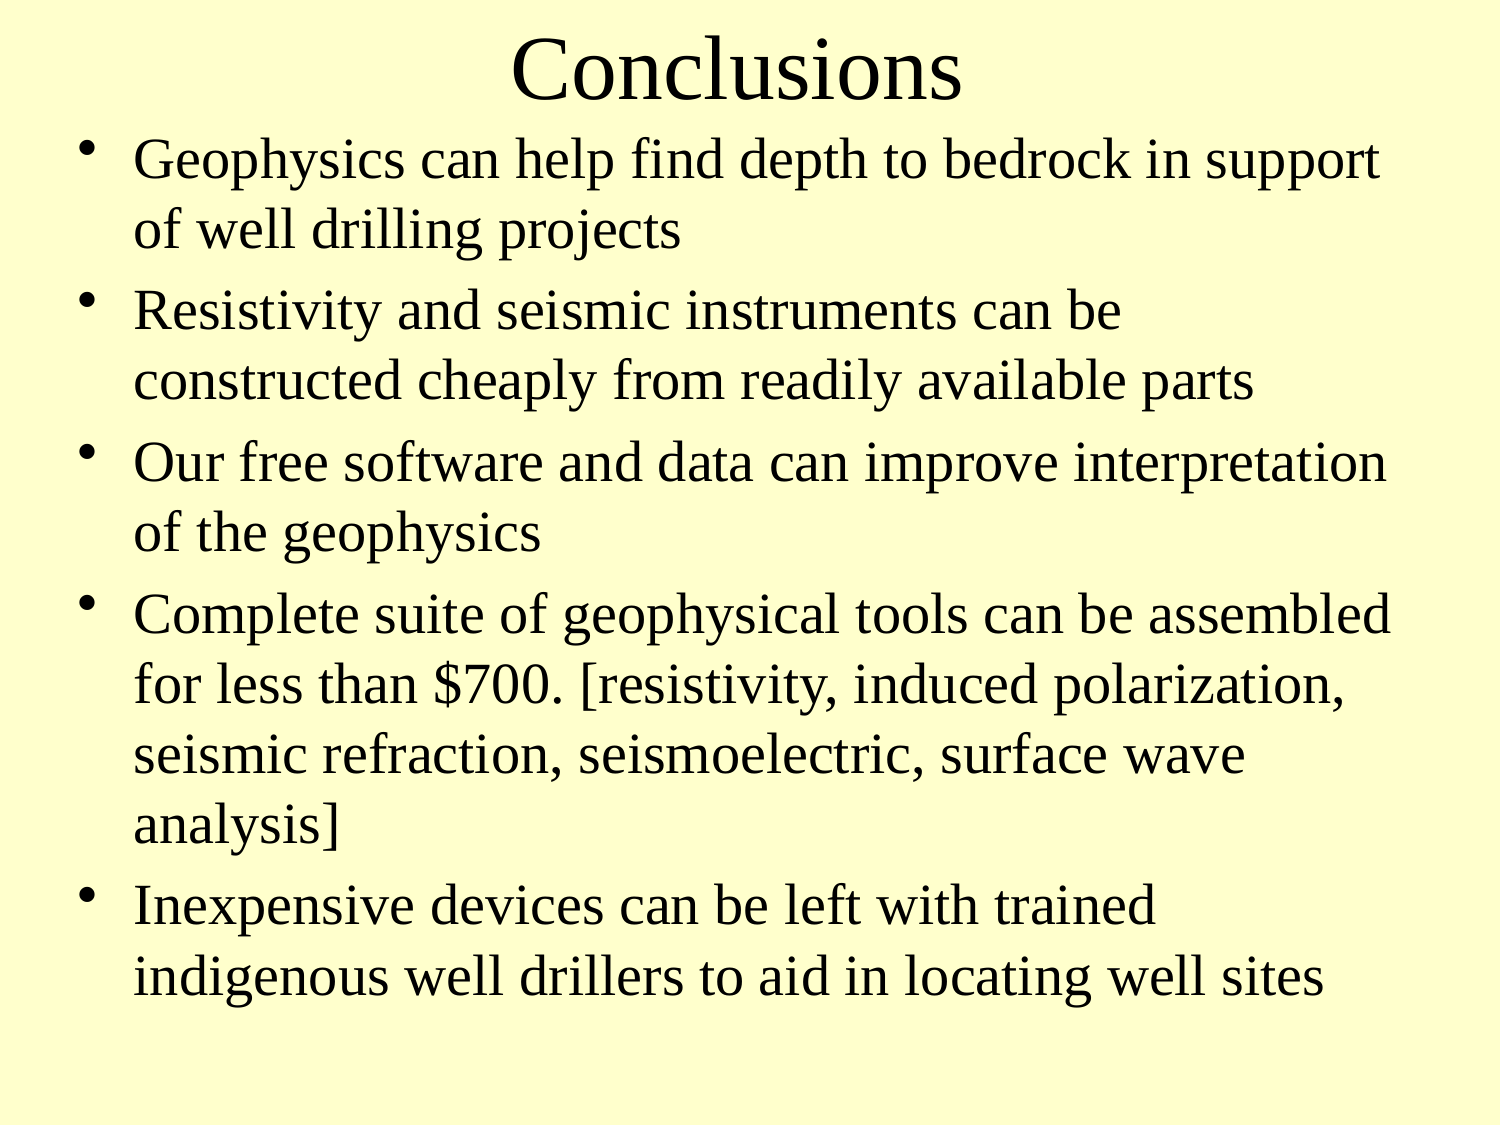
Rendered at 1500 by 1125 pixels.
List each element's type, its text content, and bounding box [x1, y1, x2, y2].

title Conclusions [62, 0, 1413, 112]
list Geophysics can help find depth to bedrock in support of well drilling projects Resistivity and seismic instruments can be constructed cheaply from readily available parts Our free software and data can improve interpretation of the geophysics Complete suite of geophysical tools can be assembled for less than $700. [resistivity, induced polarization, seismic refraction, seismoelectric, surface wave analysis] Inexpensive devices can be left with trained indigenous well drillers to aid in locating well sites [62, 112, 1413, 1076]
